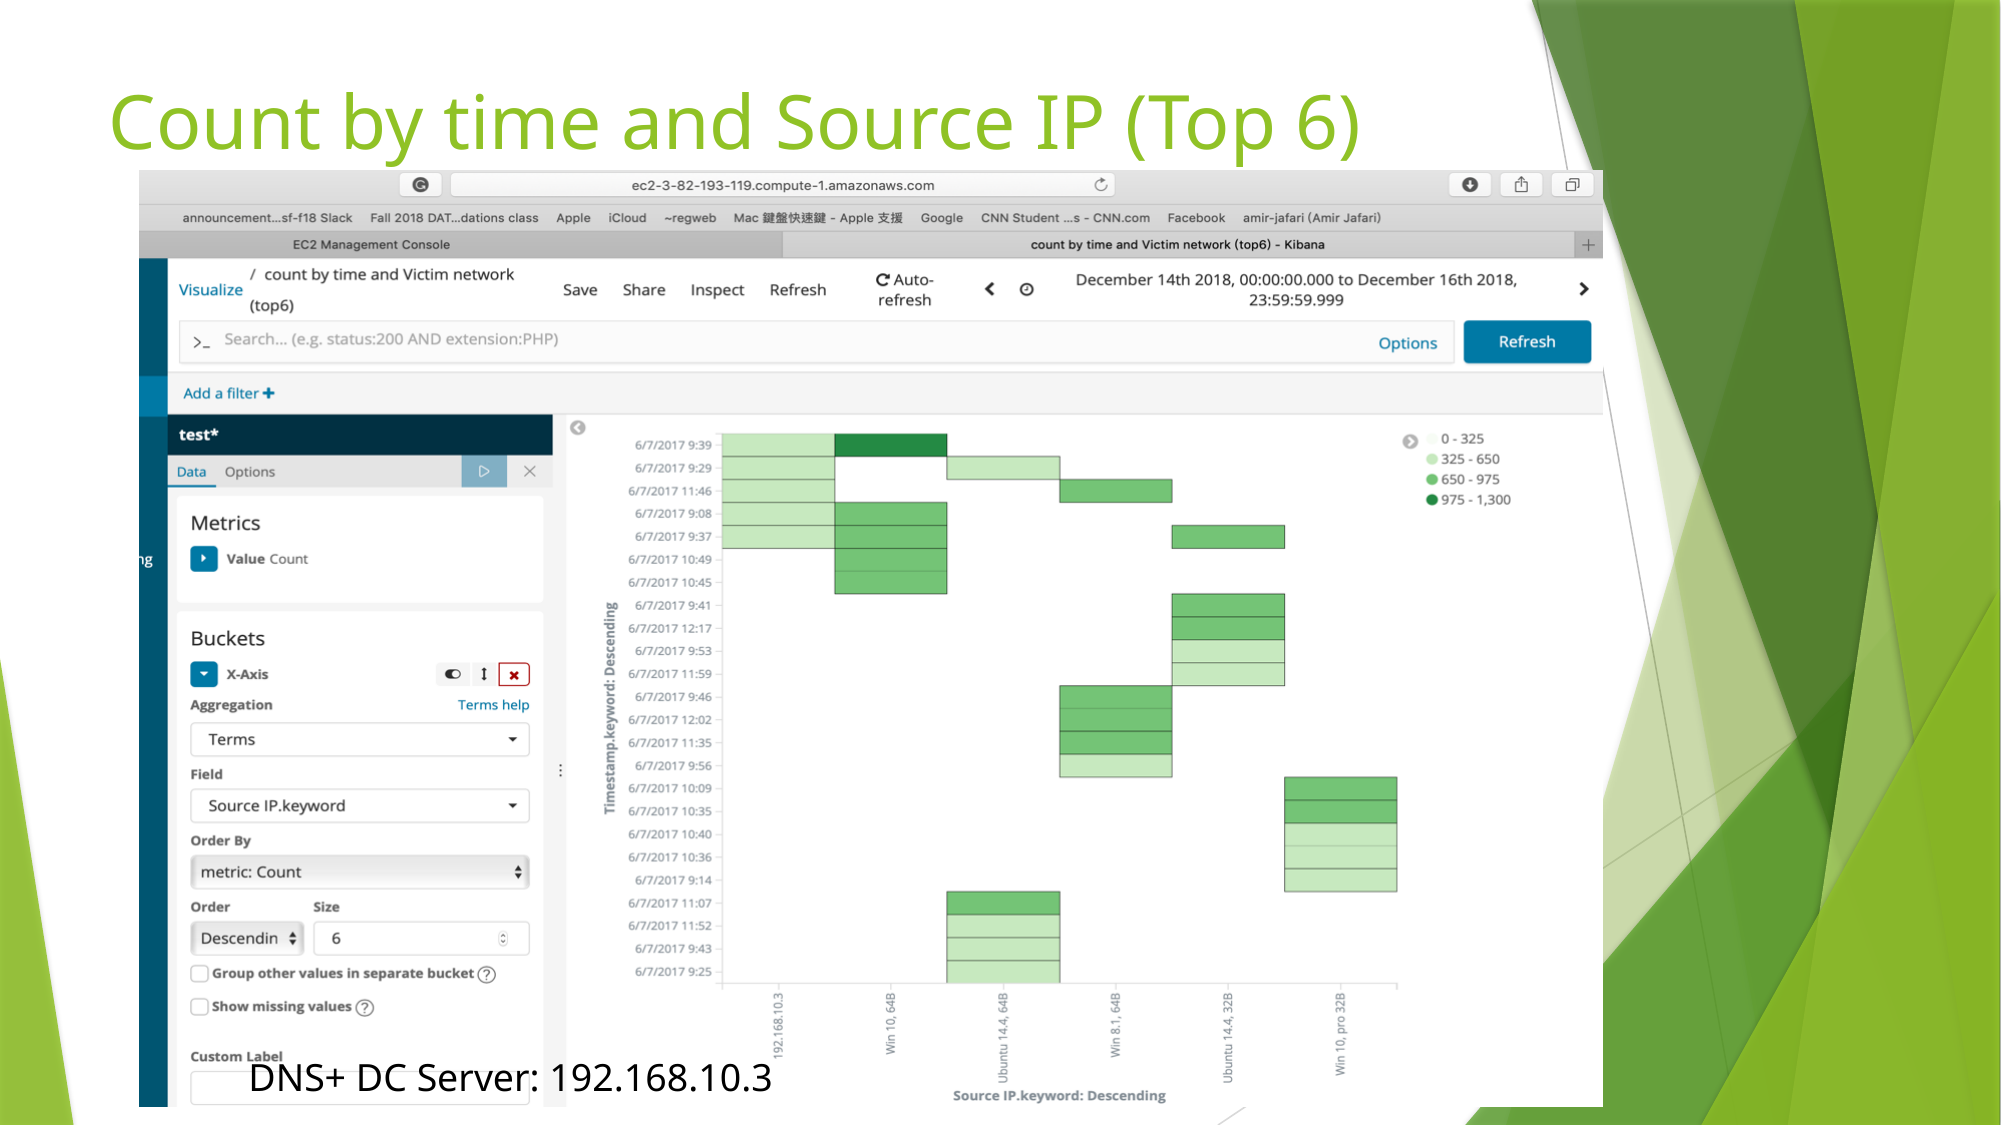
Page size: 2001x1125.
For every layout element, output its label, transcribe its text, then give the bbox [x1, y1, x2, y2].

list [139, 170, 1603, 1108]
title Count by time and Source IP (Top 6) [94, 66, 1505, 190]
